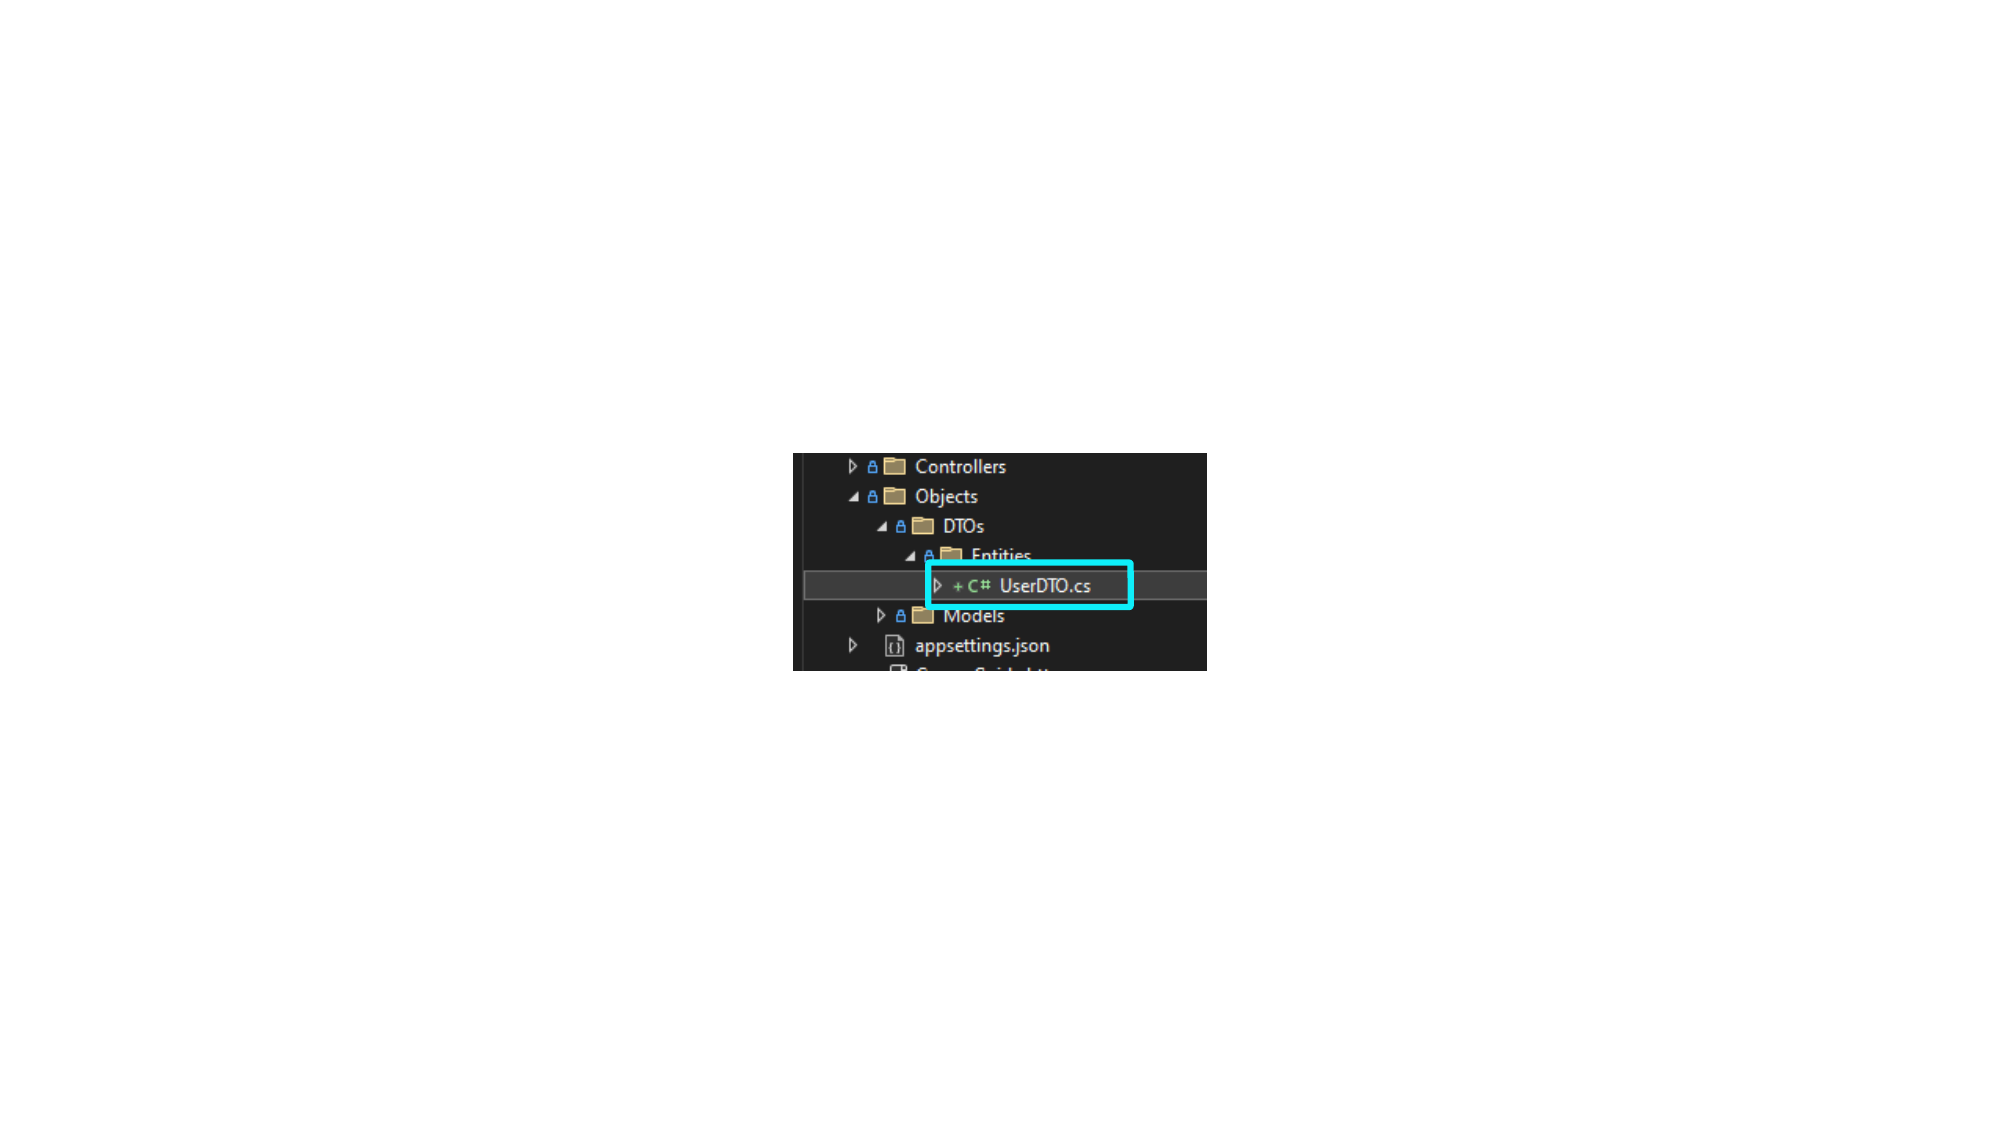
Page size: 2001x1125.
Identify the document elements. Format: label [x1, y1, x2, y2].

picture [793, 453, 1207, 672]
